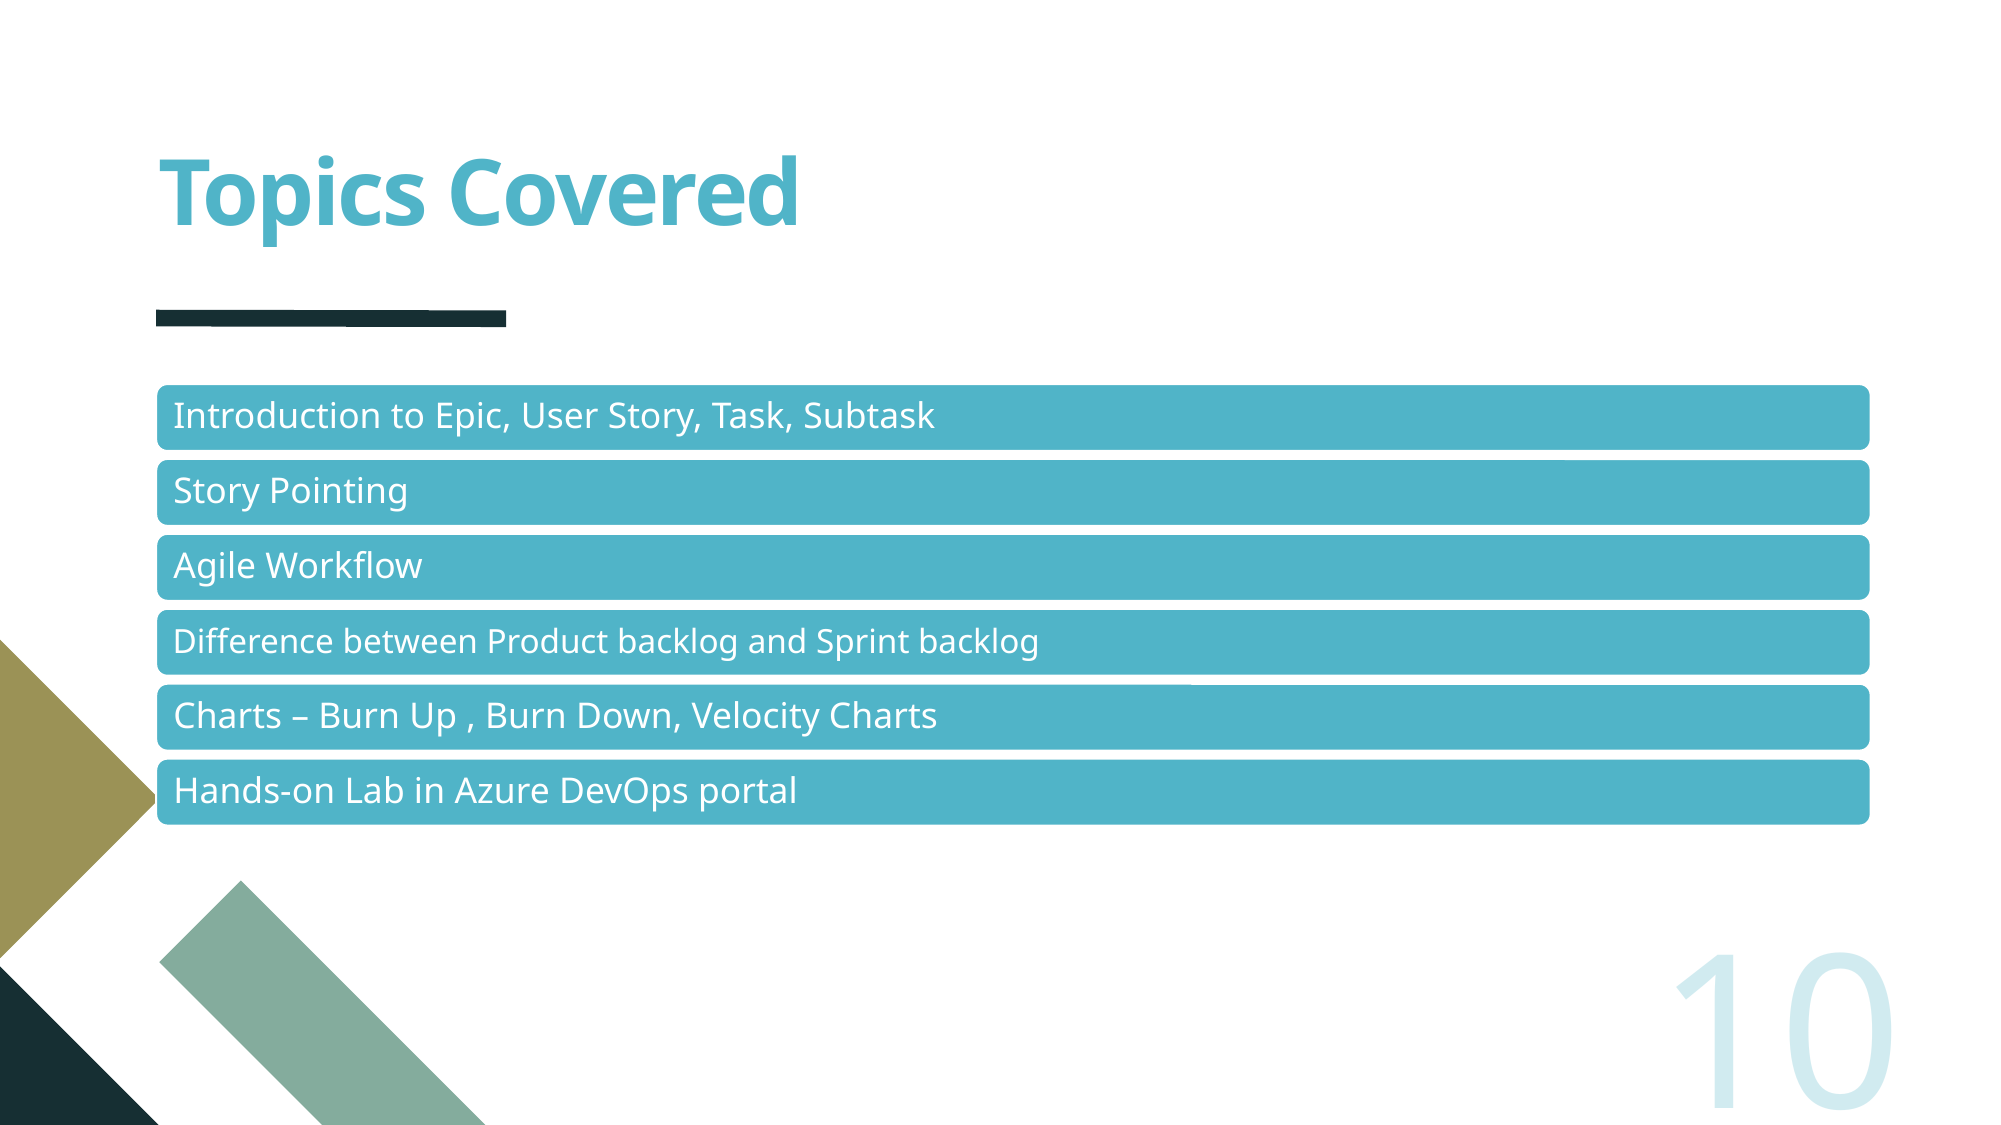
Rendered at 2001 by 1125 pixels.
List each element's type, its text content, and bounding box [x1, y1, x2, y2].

title Topics Covered [158, 144, 969, 245]
slide_number 10 [1437, 963, 1918, 1125]
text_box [155, 375, 1871, 835]
